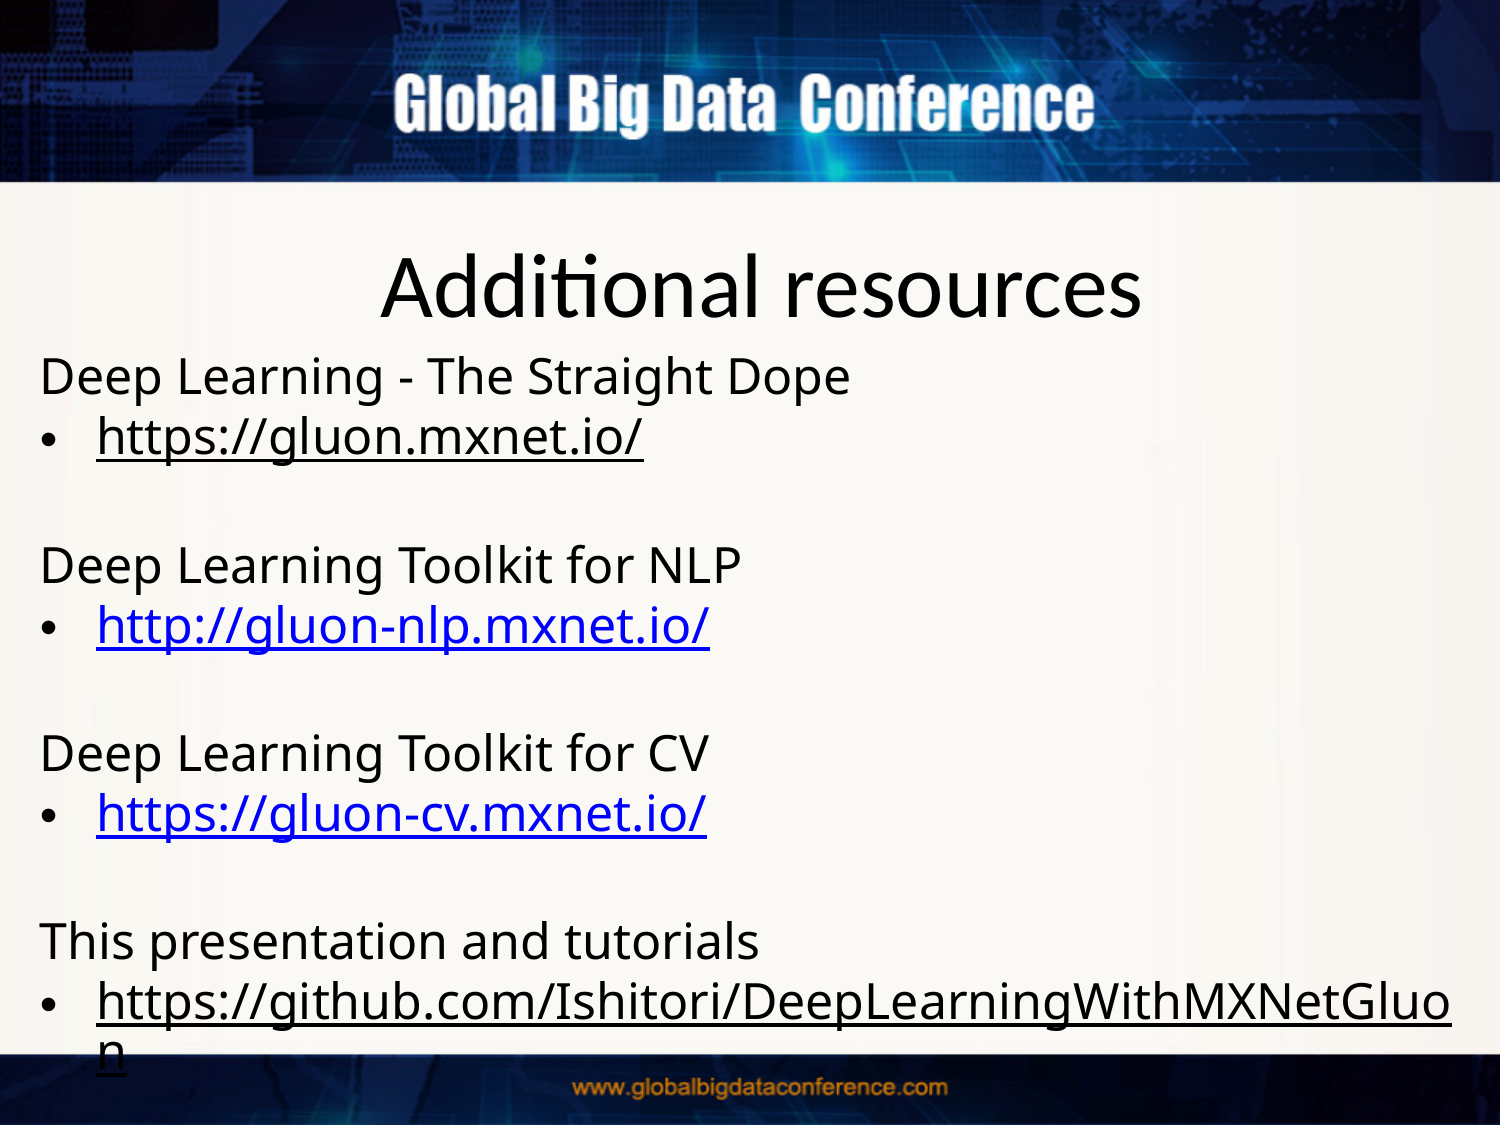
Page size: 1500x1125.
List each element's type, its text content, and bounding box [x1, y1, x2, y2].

text_box Additional resources [87, 187, 1438, 337]
picture [0, 0, 1500, 1125]
text_box Deep Learning - The Straight Dope https://gluon.mxnet.io/ Deep Learning Toolkit for NLP http://gluon-nlp.mxnet.io/ Deep Learning Toolkit for CV https://gluon-cv.mxnet.io/ This presentation and tutorials https://github.com/Ishitori/DeepLearningWithMXNetGluon [24, 337, 1475, 1106]
